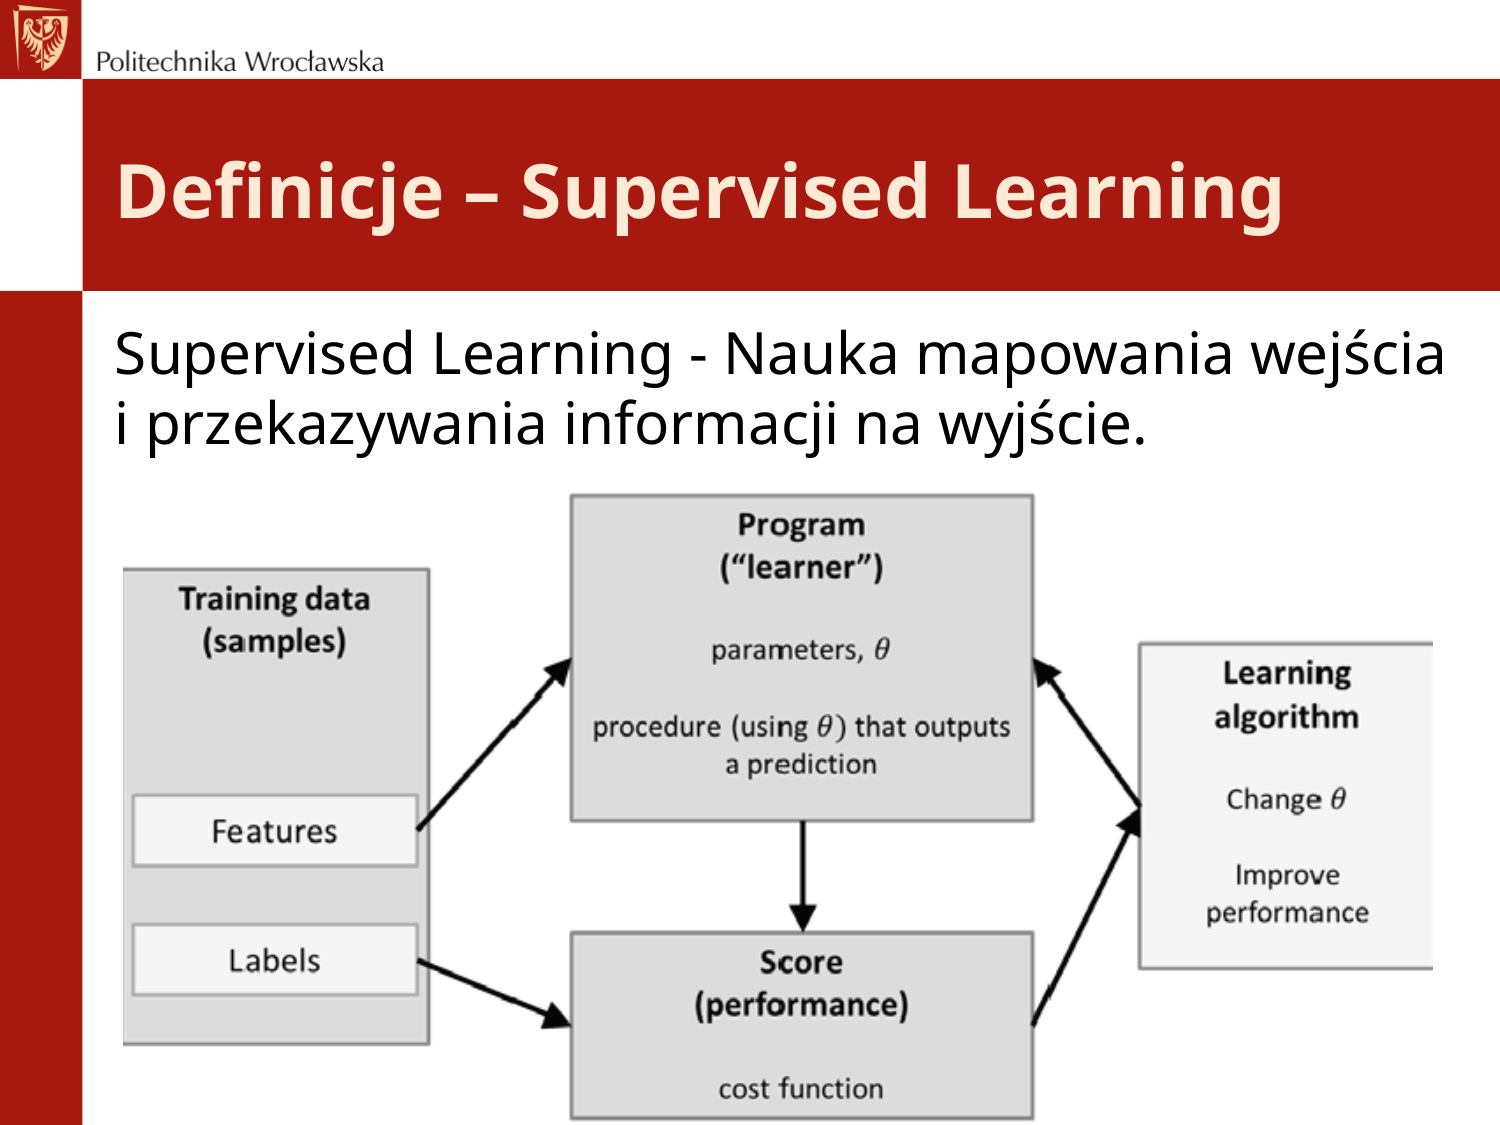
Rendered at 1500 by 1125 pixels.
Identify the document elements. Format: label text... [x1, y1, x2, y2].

text_box Definicje – Supervised Learning [100, 103, 1483, 274]
text_box Supervised Learning - Nauka mapowania wejścia i przekazywania informacji na wyjście. [100, 308, 1483, 1106]
picture [123, 491, 1433, 1125]
picture [0, 0, 384, 79]
